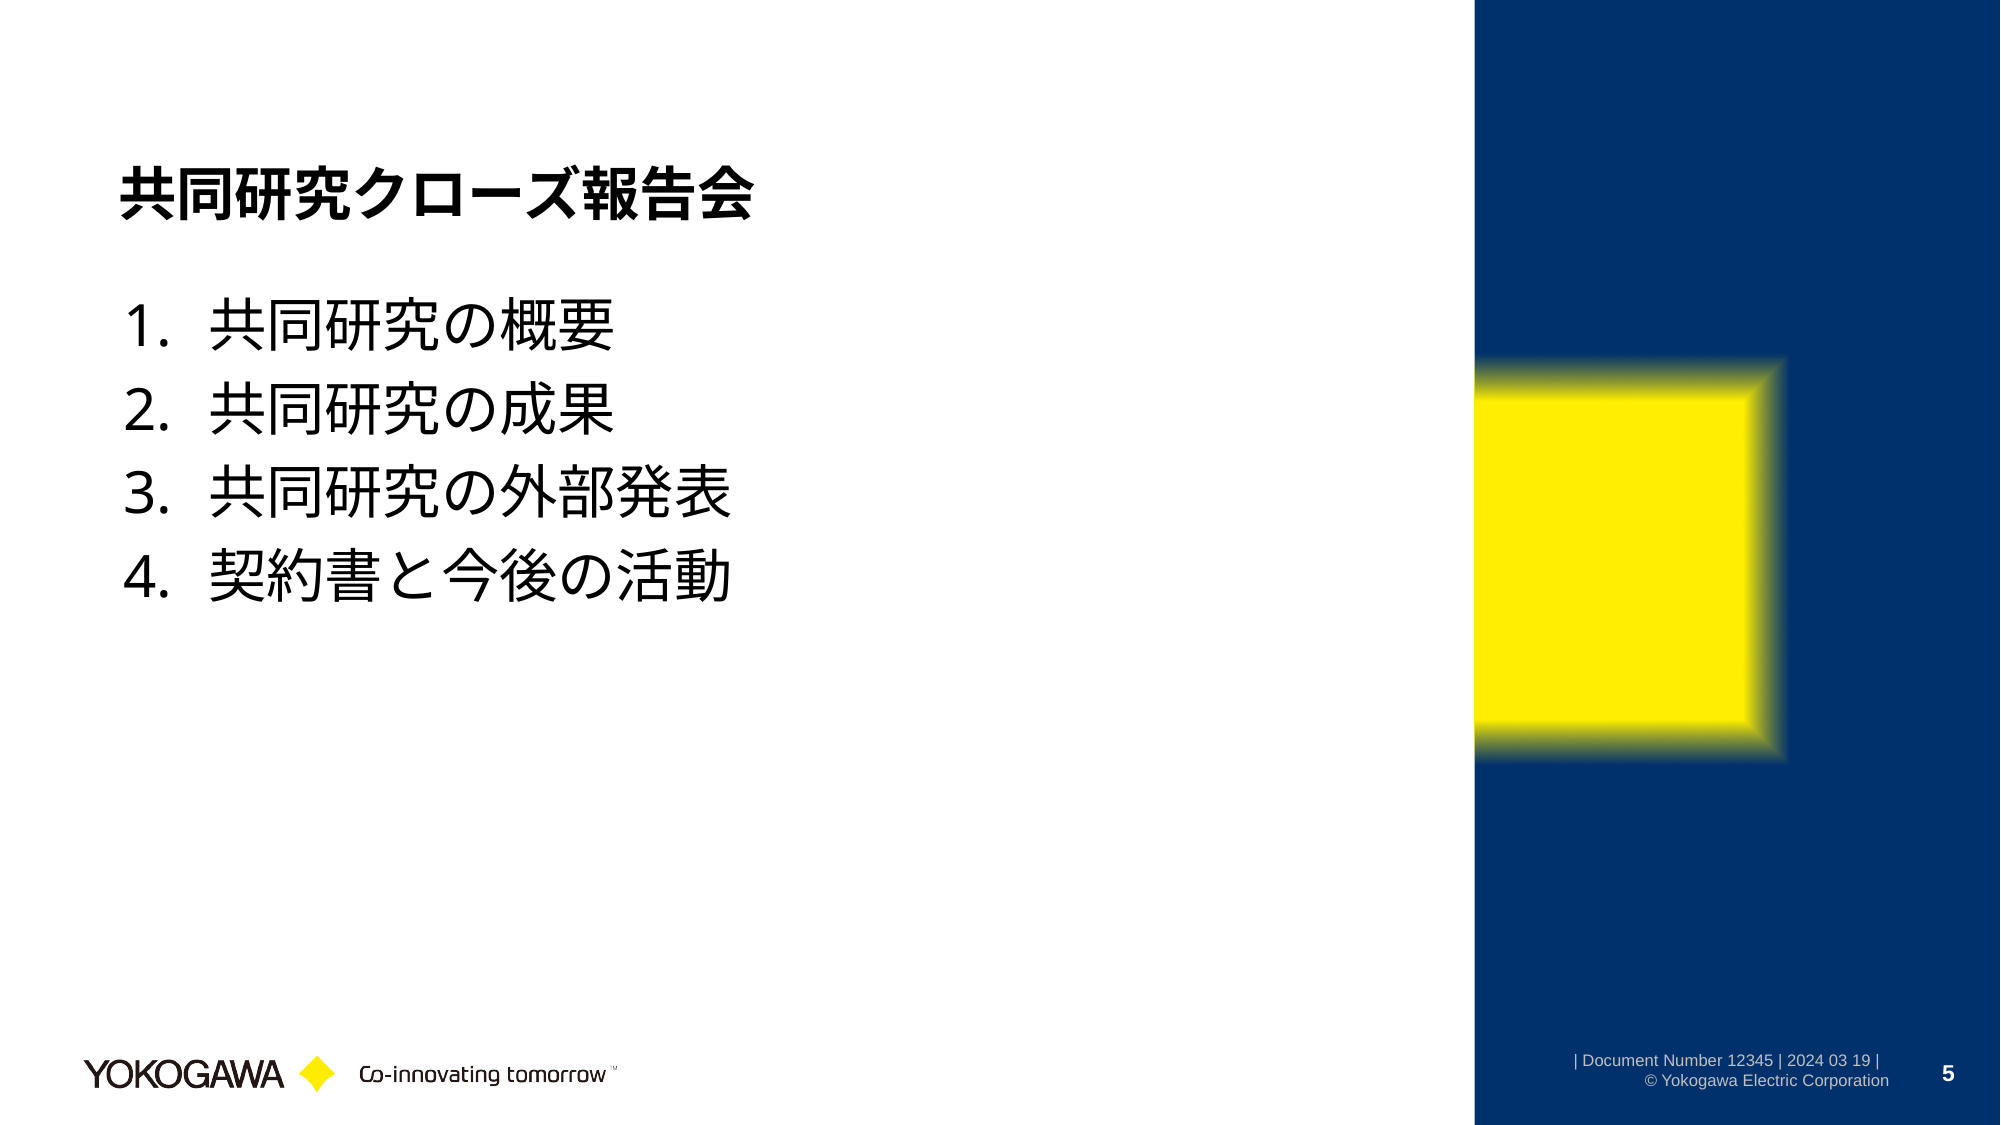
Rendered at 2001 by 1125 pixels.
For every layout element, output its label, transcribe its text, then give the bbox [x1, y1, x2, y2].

title 共同研究クローズ報告会 [103, 148, 1426, 244]
slide_number 5 [1904, 1042, 1970, 1103]
picture [1474, 288, 1856, 832]
list 共同研究の概要 共同研究の成果 共同研究の外部発表 契約書と今後の活動 [108, 288, 1425, 968]
picture [83, 1055, 617, 1093]
